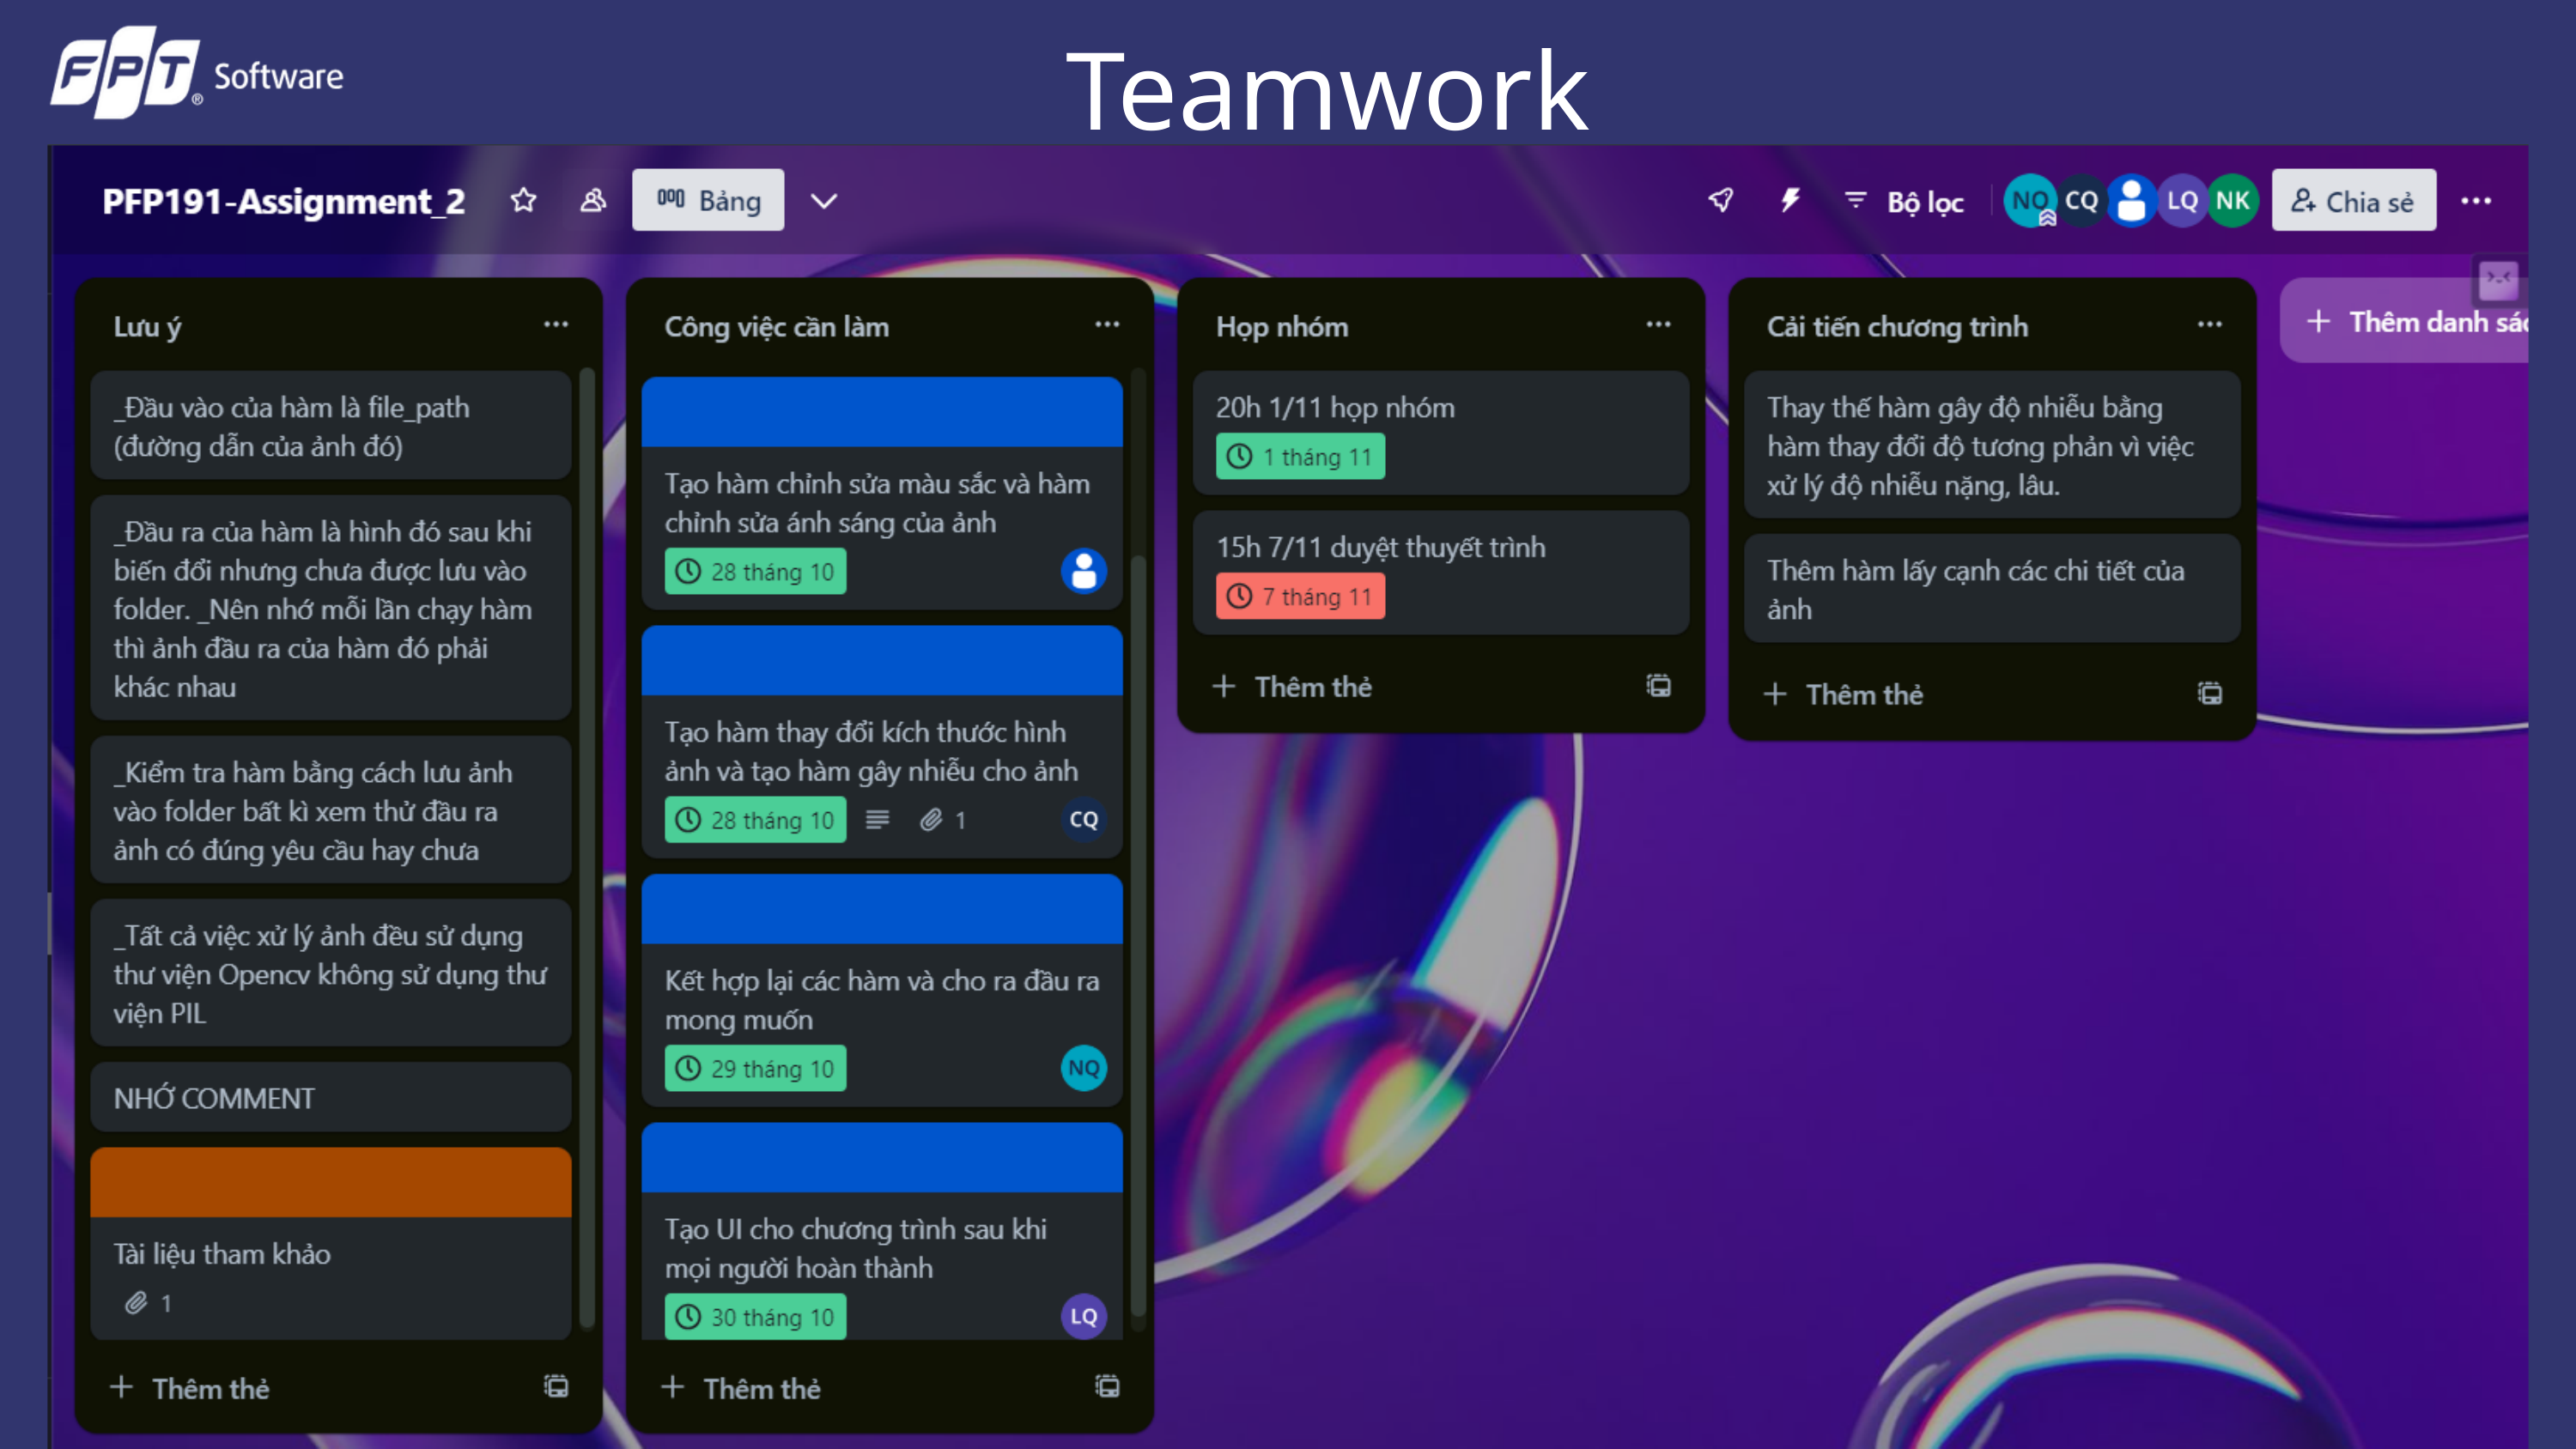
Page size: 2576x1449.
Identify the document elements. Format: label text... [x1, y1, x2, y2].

text_box Teamwork [1003, 1, 1653, 152]
text_box [0, 0, 381, 145]
text_box [47, 144, 2529, 1449]
